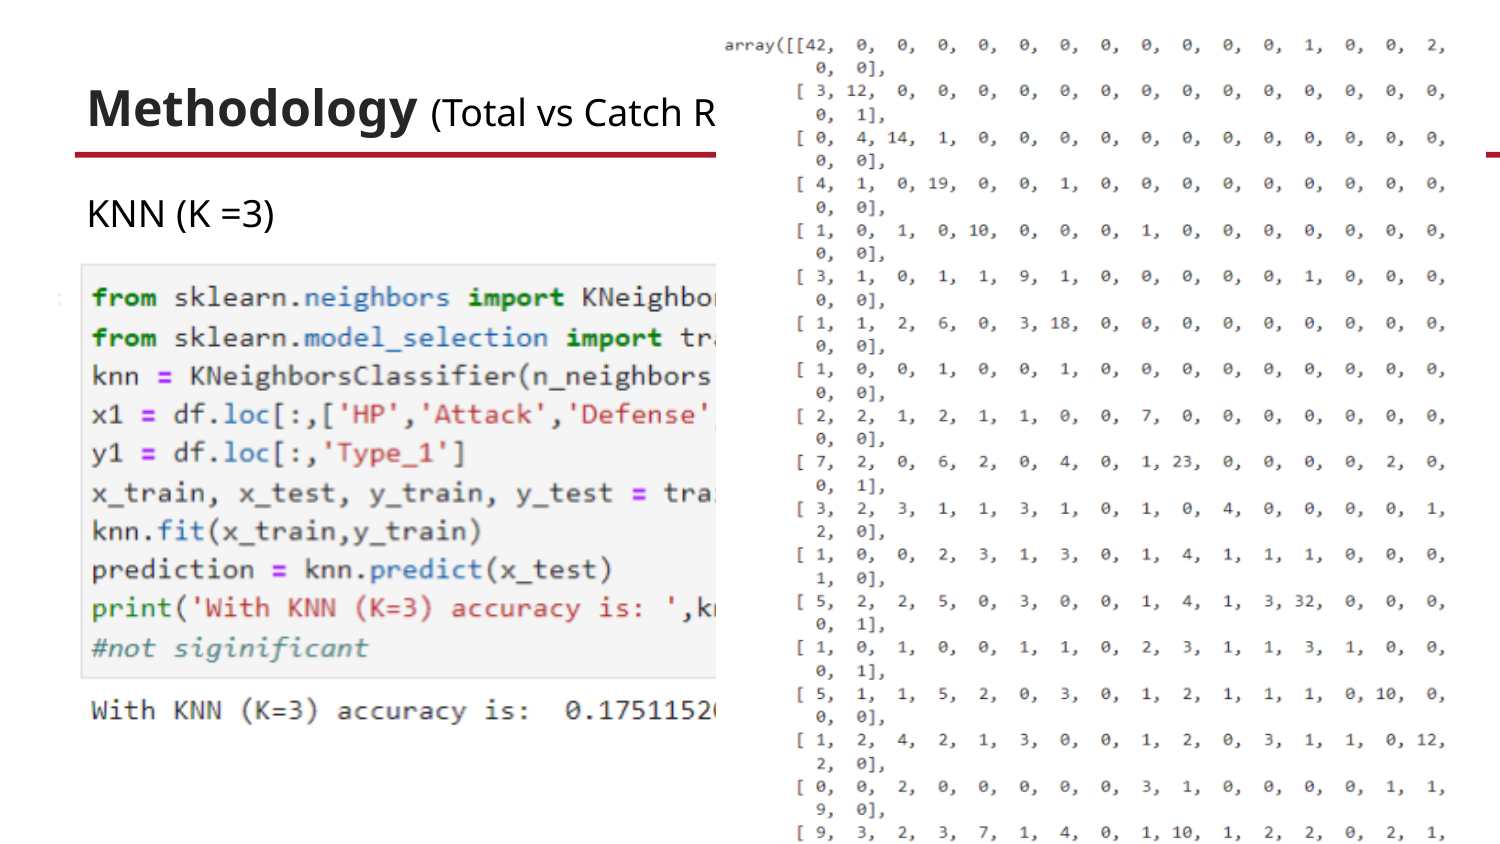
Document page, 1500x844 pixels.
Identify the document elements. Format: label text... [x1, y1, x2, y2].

list KNN (K =3) [75, 187, 711, 242]
picture [37, 24, 1487, 844]
title Methodology (Total vs Catch Rate) [75, 43, 711, 142]
